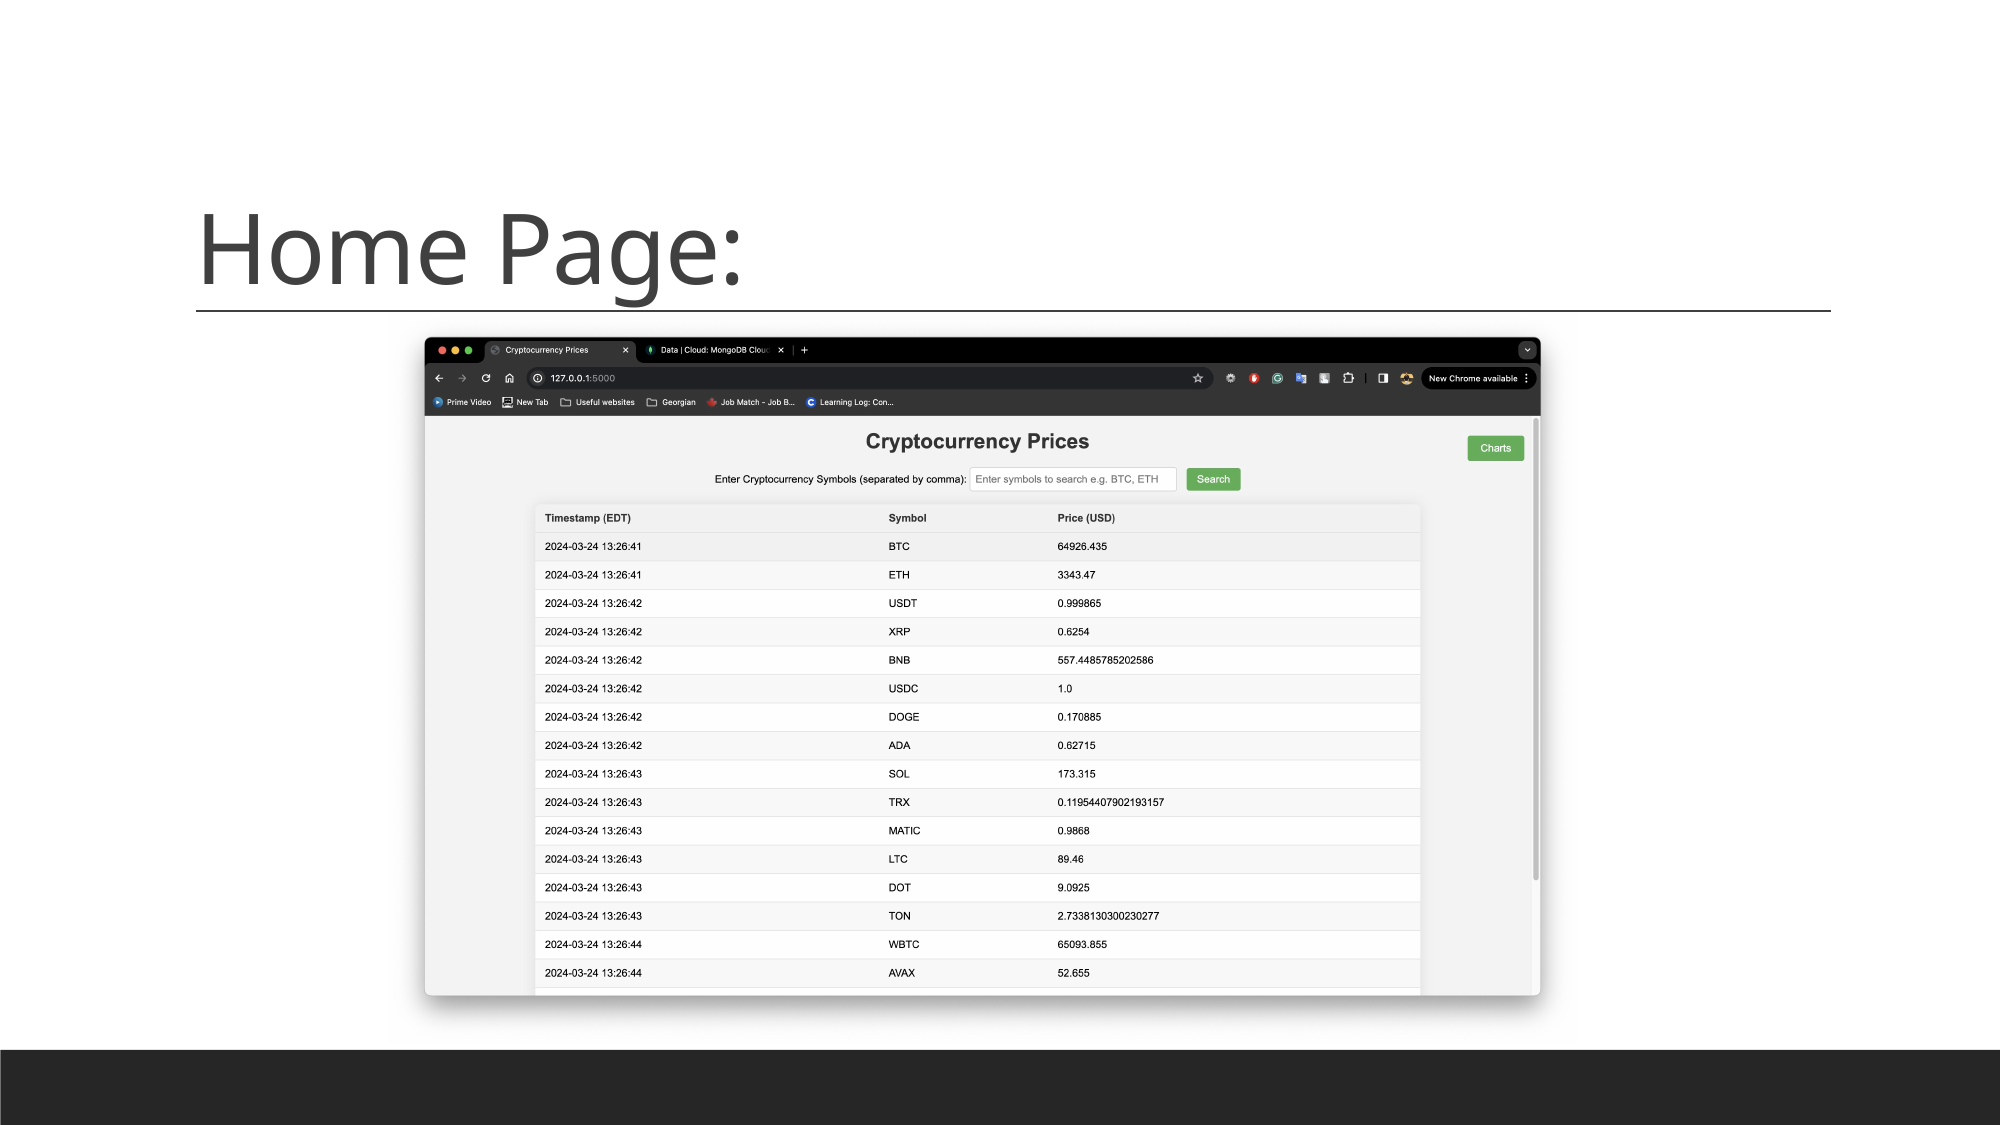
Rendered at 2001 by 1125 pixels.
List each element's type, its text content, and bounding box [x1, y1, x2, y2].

title Home Page: [180, 47, 1830, 313]
picture [388, 312, 1578, 1044]
